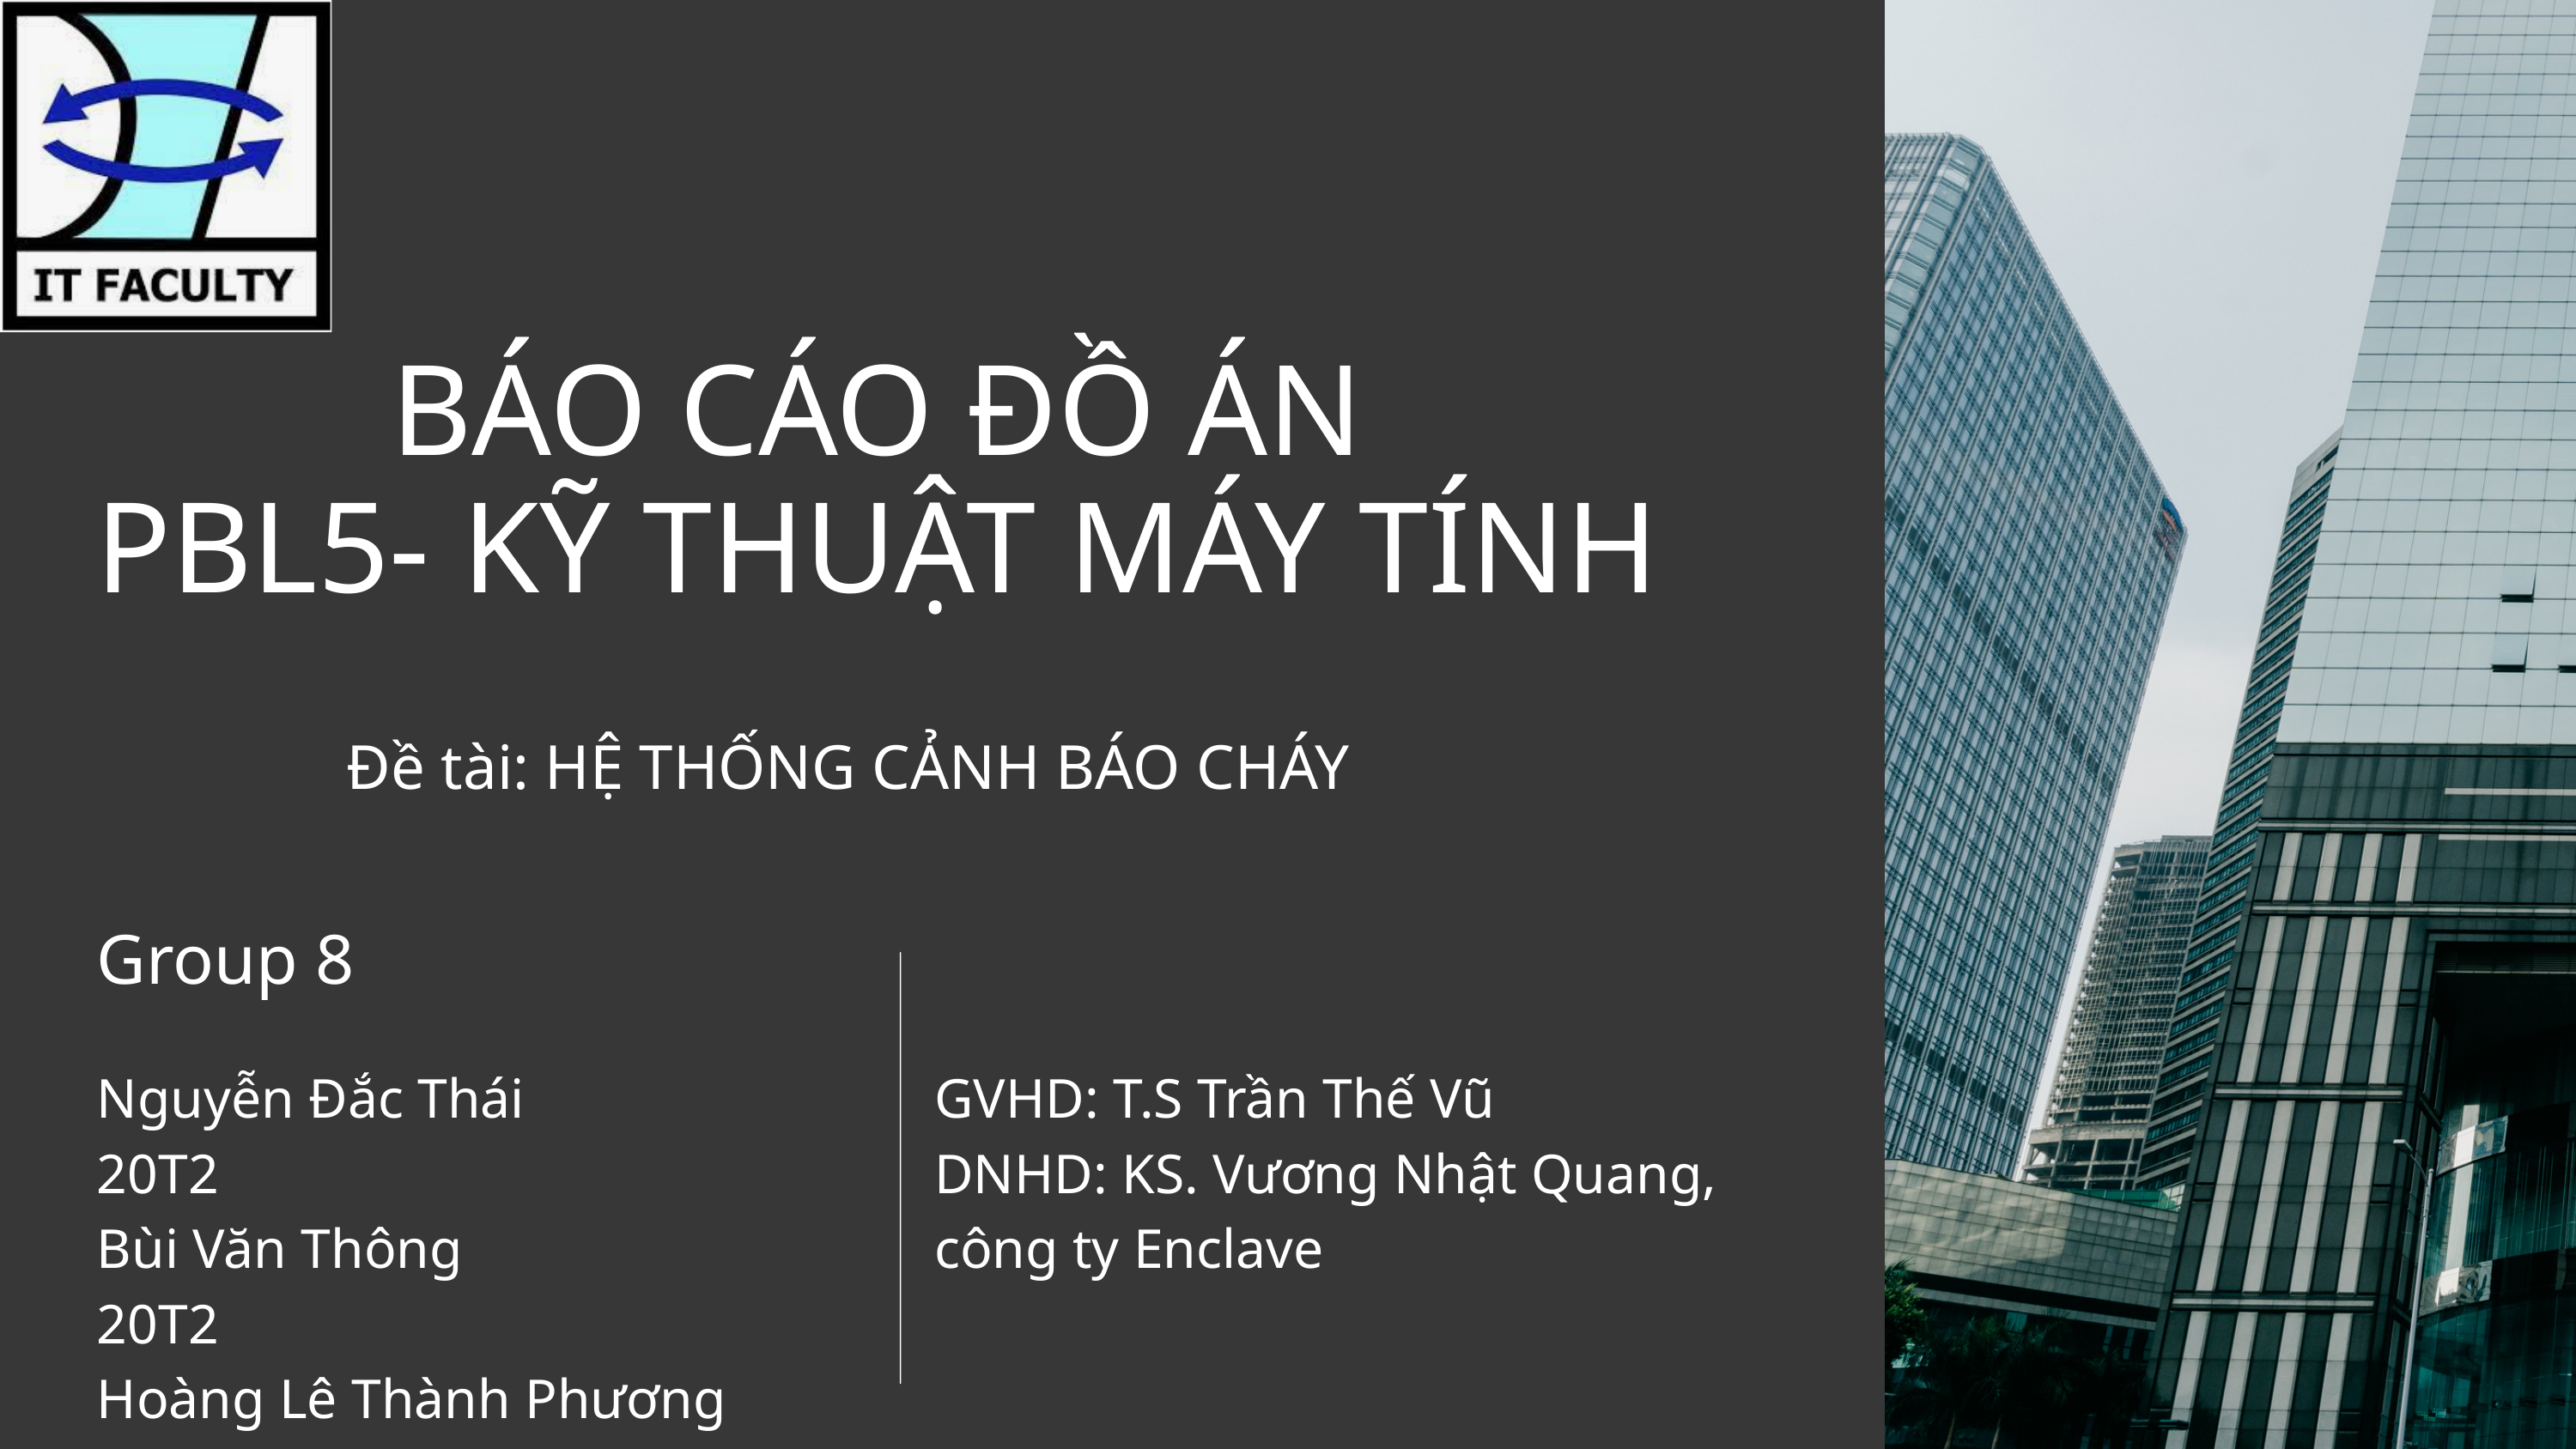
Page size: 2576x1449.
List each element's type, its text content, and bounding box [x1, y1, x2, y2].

text_box Nguyễn Đắc Thái 20T2 Bùi Văn Thông 20T2 Hoàng Lê Thành Phương 20T2 Trần Nguyễn Tới 20T2 [96, 1053, 885, 1449]
text_box [0, 0, 332, 332]
text_box Group 8 [96, 902, 757, 998]
text_box Đề tài: HỆ THỐNG CẢNH BÁO CHÁY [207, 716, 1491, 802]
text_box [1885, 0, 2576, 1449]
text_box BÁO CÁO ĐỒ ÁN PBL5- KỸ THUẬT MÁY TÍNH [0, 342, 1754, 618]
text_box GVHD: T.S Trần Thế Vũ DNHD: KS. Vương Nhật Quang, công ty Enclave [934, 1053, 1723, 1355]
